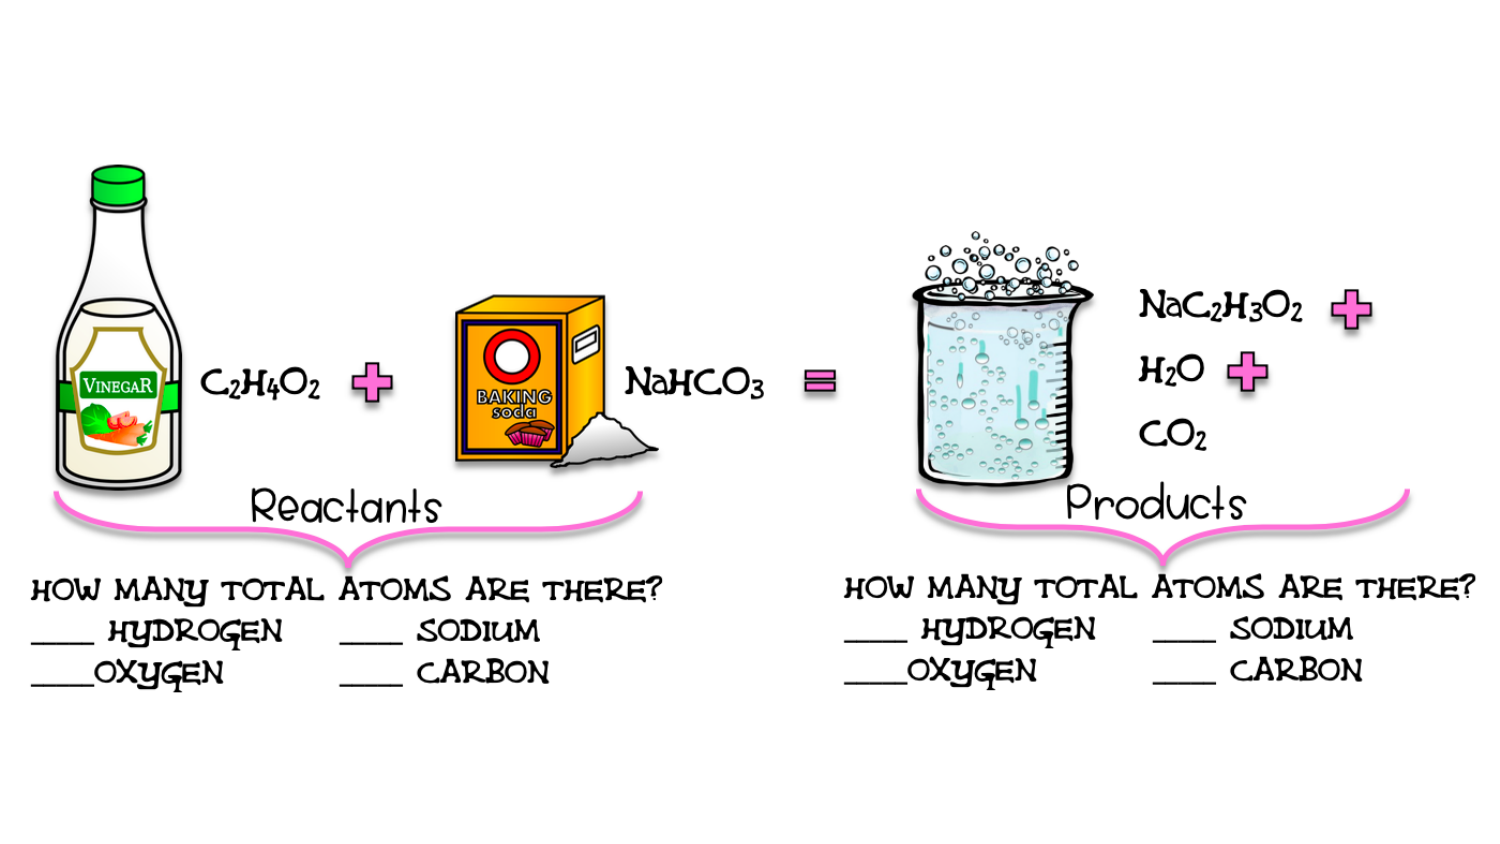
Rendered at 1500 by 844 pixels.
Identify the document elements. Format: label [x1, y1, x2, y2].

picture [0, 141, 1500, 703]
